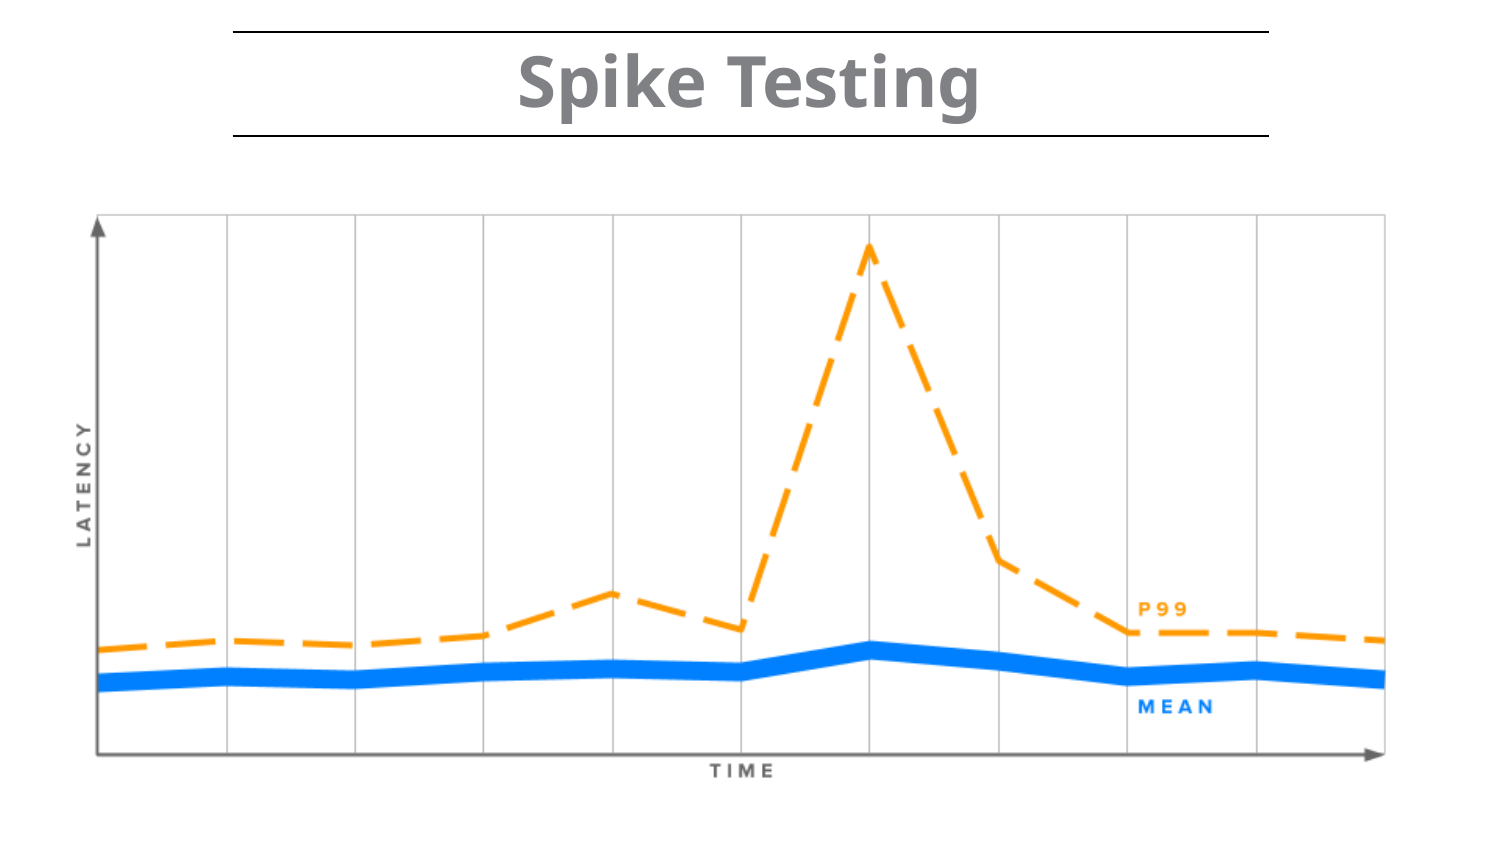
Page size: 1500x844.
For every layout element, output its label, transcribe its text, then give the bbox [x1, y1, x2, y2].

picture [49, 191, 1412, 807]
title Spike Testing [55, 58, 1445, 121]
